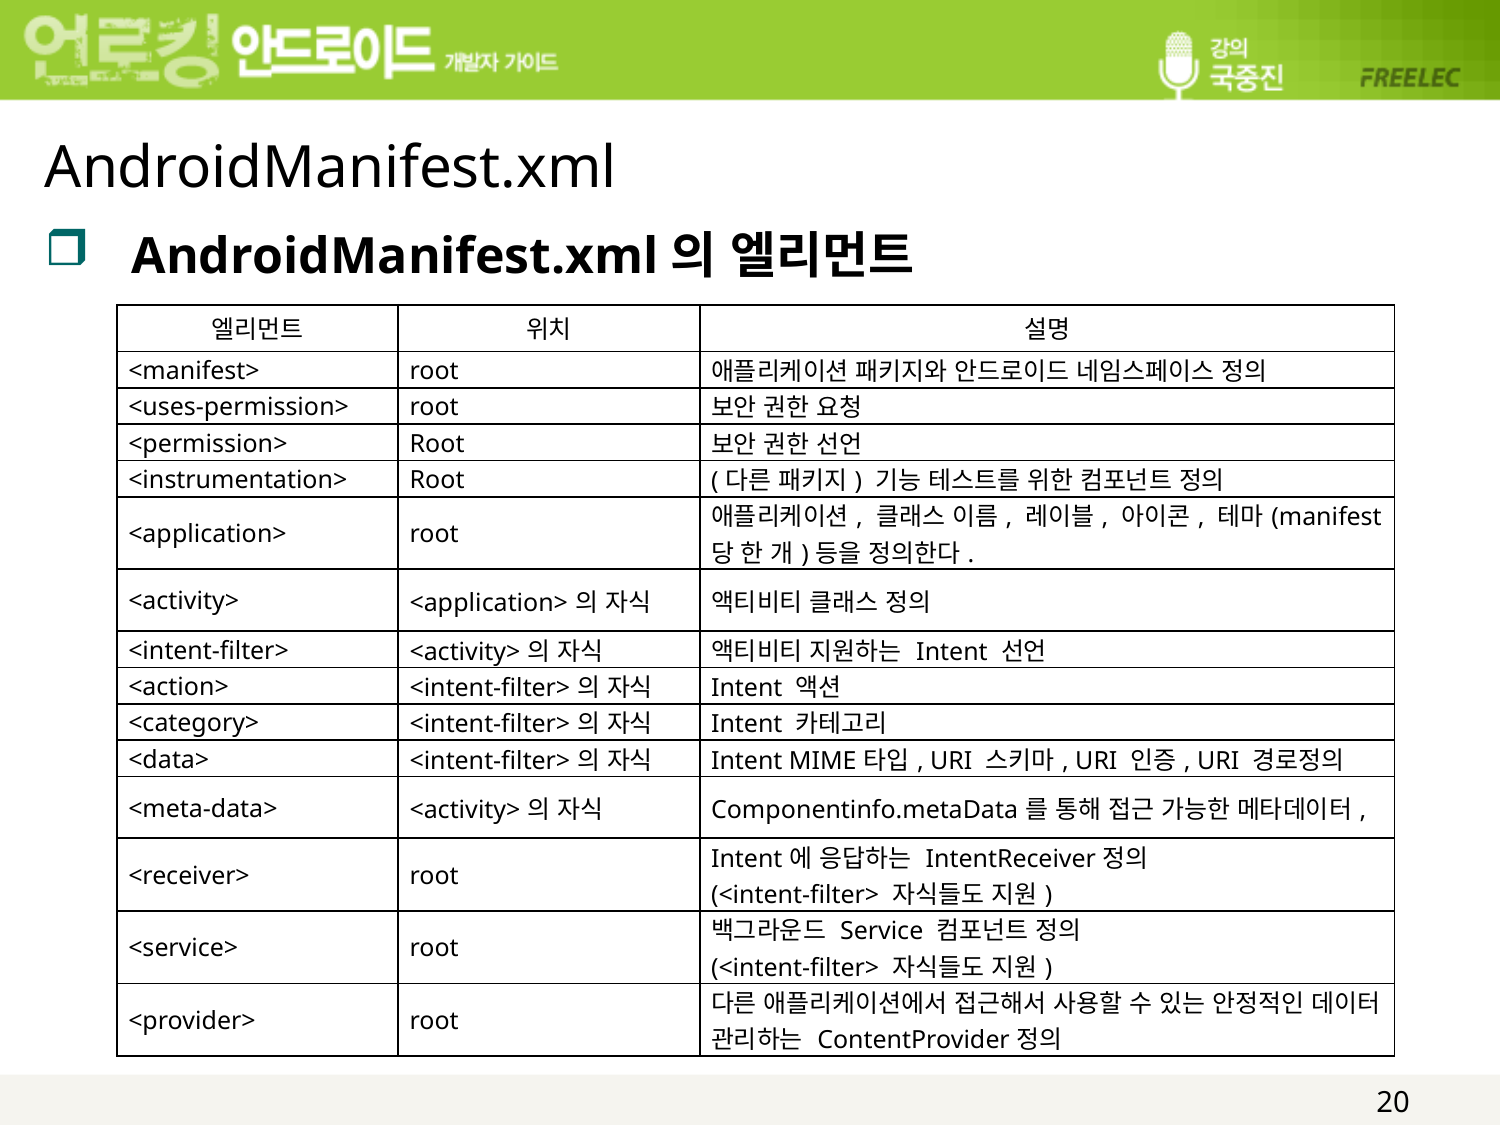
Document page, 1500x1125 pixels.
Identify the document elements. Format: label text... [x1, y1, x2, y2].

table_cell root [399, 352, 699, 387]
table_cell Intent 카테고리 [701, 705, 1394, 739]
table_cell <uses-permission> [118, 389, 397, 423]
table_cell root [399, 839, 699, 910]
table_cell Intent MIME타입, URI 스키마, URI 인증, URI 경로정의 [701, 741, 1394, 776]
table_cell <application>의 자식 [399, 570, 699, 630]
table_cell <data> [118, 741, 397, 776]
table_cell <activity>의 자식 [399, 777, 699, 837]
table_cell 액티비티 클래스 정의 [701, 570, 1394, 630]
table_cell 애플리케이션, 클래스 이름, 레이블, 아이콘, 테마(manifest 당 한 개)등을 정의한다. [701, 498, 1394, 568]
table_cell <provider> [118, 984, 397, 1055]
table_cell 애플리케이션 패키지와 안드로이드 네임스페이스 정의 [701, 352, 1394, 387]
table_cell <action> [118, 668, 397, 703]
table_cell <activity> [118, 570, 397, 630]
table_cell <intent-filter>의 자식 [399, 668, 699, 703]
table_cell Intent에 응답하는 IntentReceiver정의 (<intent-filter> 자식들도 지원) [701, 839, 1394, 910]
table_cell Intent 액션 [701, 668, 1394, 703]
table_cell <receiver> [118, 839, 397, 910]
table_cell <category> [118, 705, 397, 739]
table_cell 보안 권한 요청 [701, 389, 1394, 423]
table_header 위치 [399, 306, 699, 351]
table_cell Root [399, 425, 699, 460]
slide_number 20 [1074, 1075, 1426, 1121]
table_cell <intent-filter>의 자식 [399, 705, 699, 739]
title AndroidManifest.xml [29, 128, 1460, 200]
table_cell root [399, 984, 699, 1055]
table_header 엘리먼트 [118, 306, 397, 351]
table_cell Componentinfo.metaData를 통해 접근 가능한 메타데이터, [701, 777, 1394, 837]
table_cell (다른 패키지) 기능 테스트를 위한 컴포넌트 정의 [701, 461, 1394, 496]
table_cell <service> [118, 912, 397, 983]
table_cell <application> [118, 498, 397, 568]
picture [0, 0, 1500, 1074]
table_header 설명 [701, 306, 1394, 351]
table_cell Root [399, 461, 699, 496]
table_cell <permission> [118, 425, 397, 460]
table_cell root [399, 912, 699, 983]
table_cell 다른 애플리케이션에서 접근해서 사용할 수 있는 안정적인 데이터 관리하는 ContentProvider정의 [701, 984, 1394, 1055]
table_cell root [399, 498, 699, 568]
table_cell 액티비티 지원하는 Intent 선언 [701, 632, 1394, 667]
table_cell <manifest> [118, 352, 397, 387]
table_cell 백그라운드 Service 컴포넌트 정의 (<intent-filter> 자식들도 지원) [701, 912, 1394, 983]
table_cell root [399, 389, 699, 423]
table_cell <instrumentation> [118, 461, 397, 496]
table_cell 보안 권한 선언 [701, 425, 1394, 460]
table_cell <intent-filter> [118, 632, 397, 667]
table_cell <meta-data> [118, 777, 397, 837]
table_cell <activity>의 자식 [399, 632, 699, 667]
list AndroidManifest.xml의 엘리먼트 [29, 215, 1448, 1067]
table_cell <intent-filter>의 자식 [399, 741, 699, 776]
